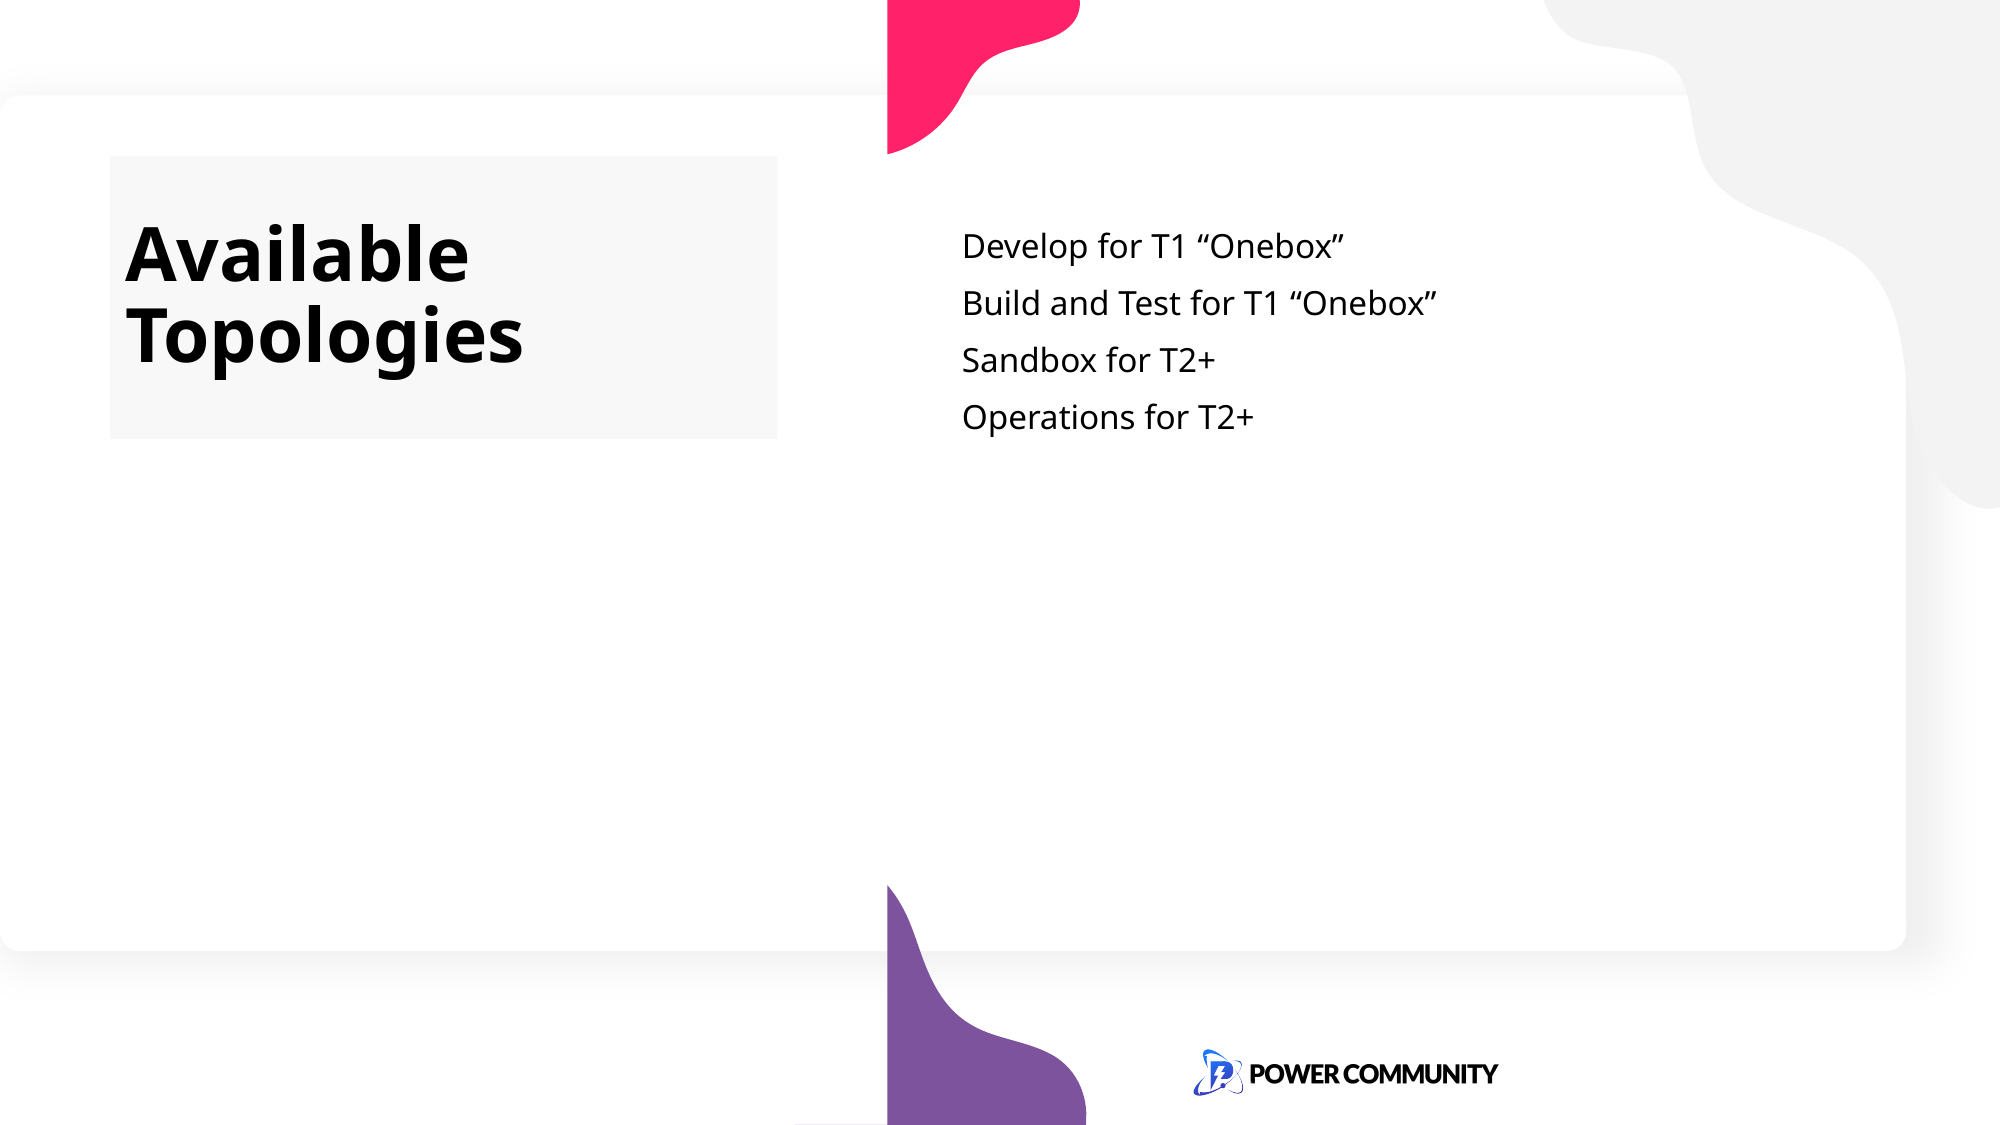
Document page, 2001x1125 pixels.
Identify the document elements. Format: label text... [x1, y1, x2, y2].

list Develop for T1 “Onebox” Build and Test for T1 “Onebox” Sandbox for T2+ Operations for T2+ [946, 222, 1863, 890]
picture [0, 95, 888, 952]
picture [1158, 1037, 1534, 1108]
